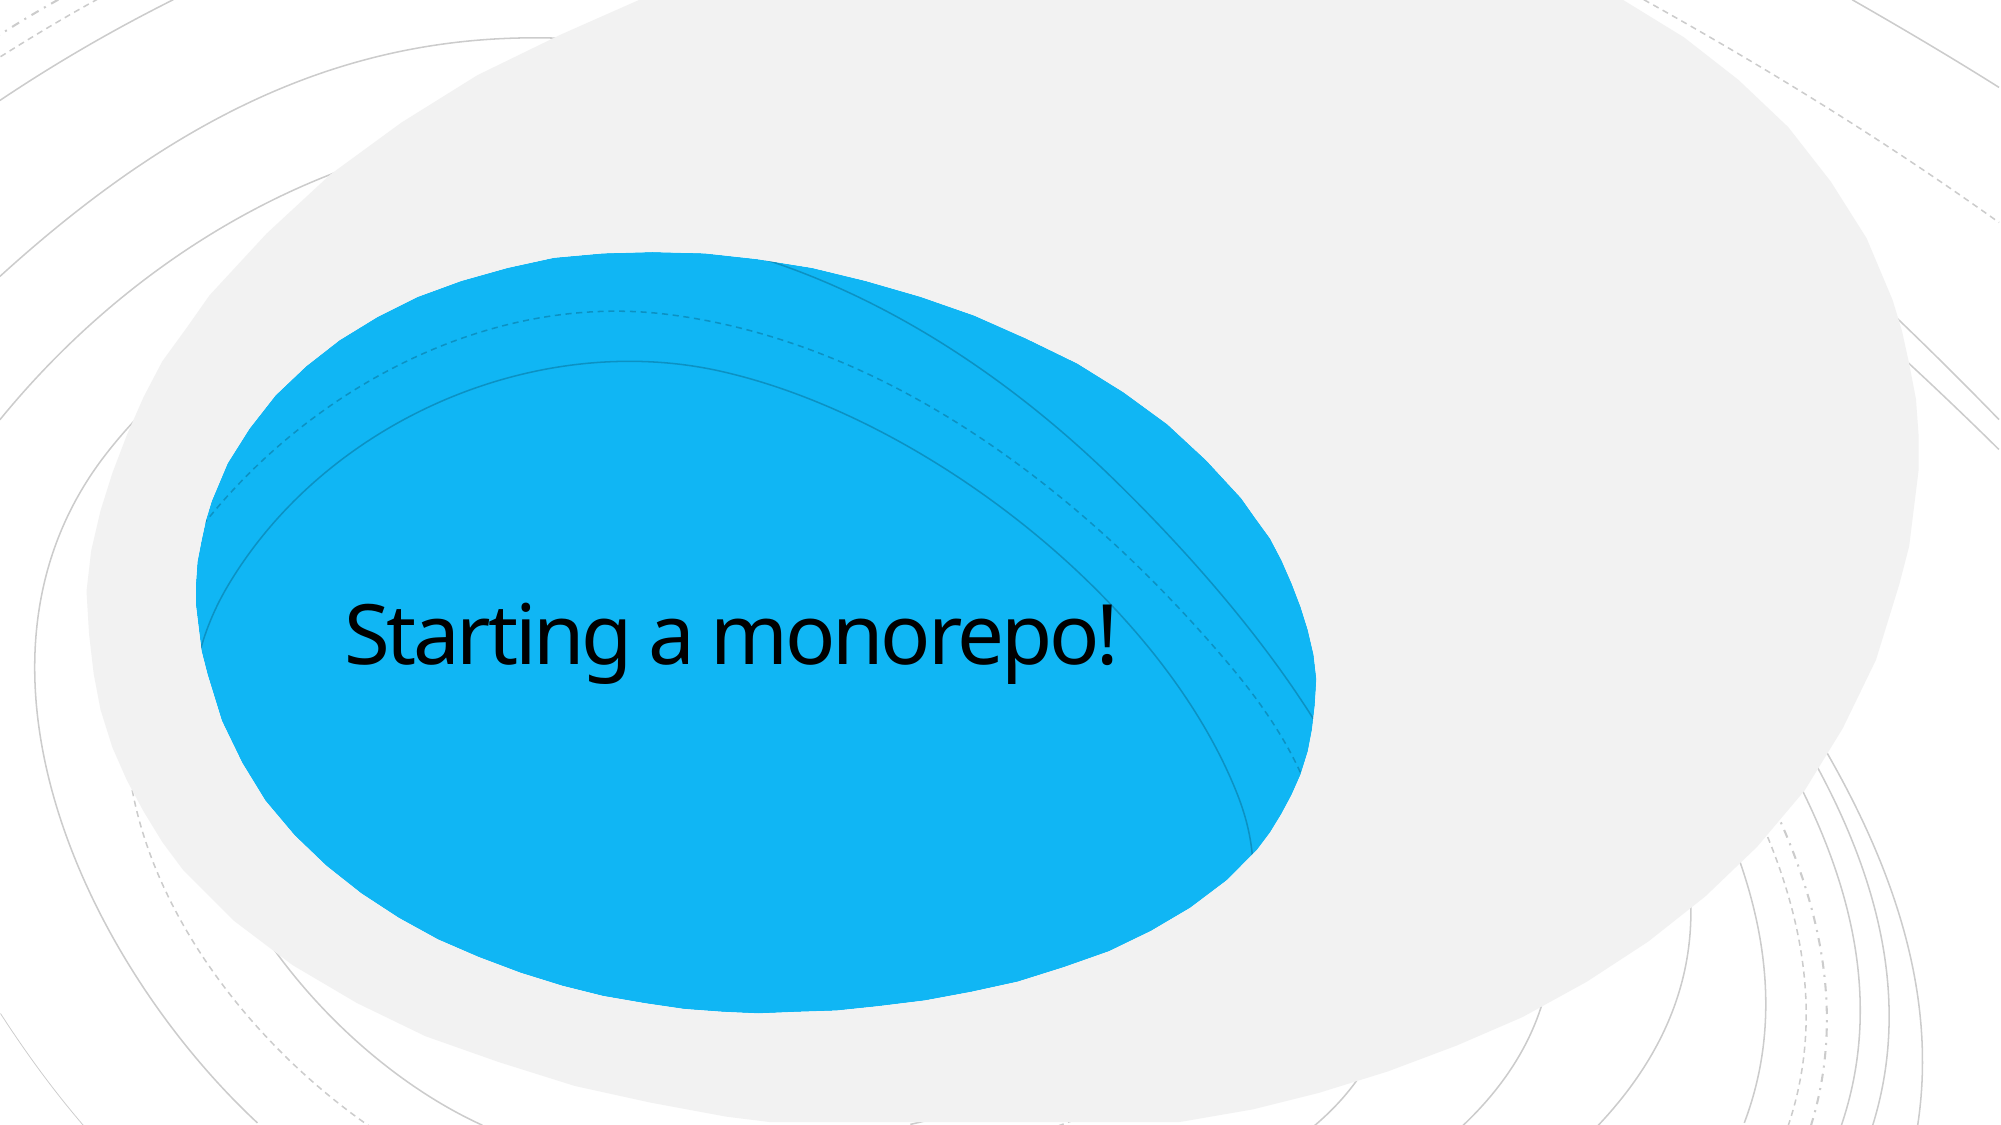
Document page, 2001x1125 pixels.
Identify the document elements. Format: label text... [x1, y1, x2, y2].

title Starting a monorepo! [275, 484, 1189, 760]
